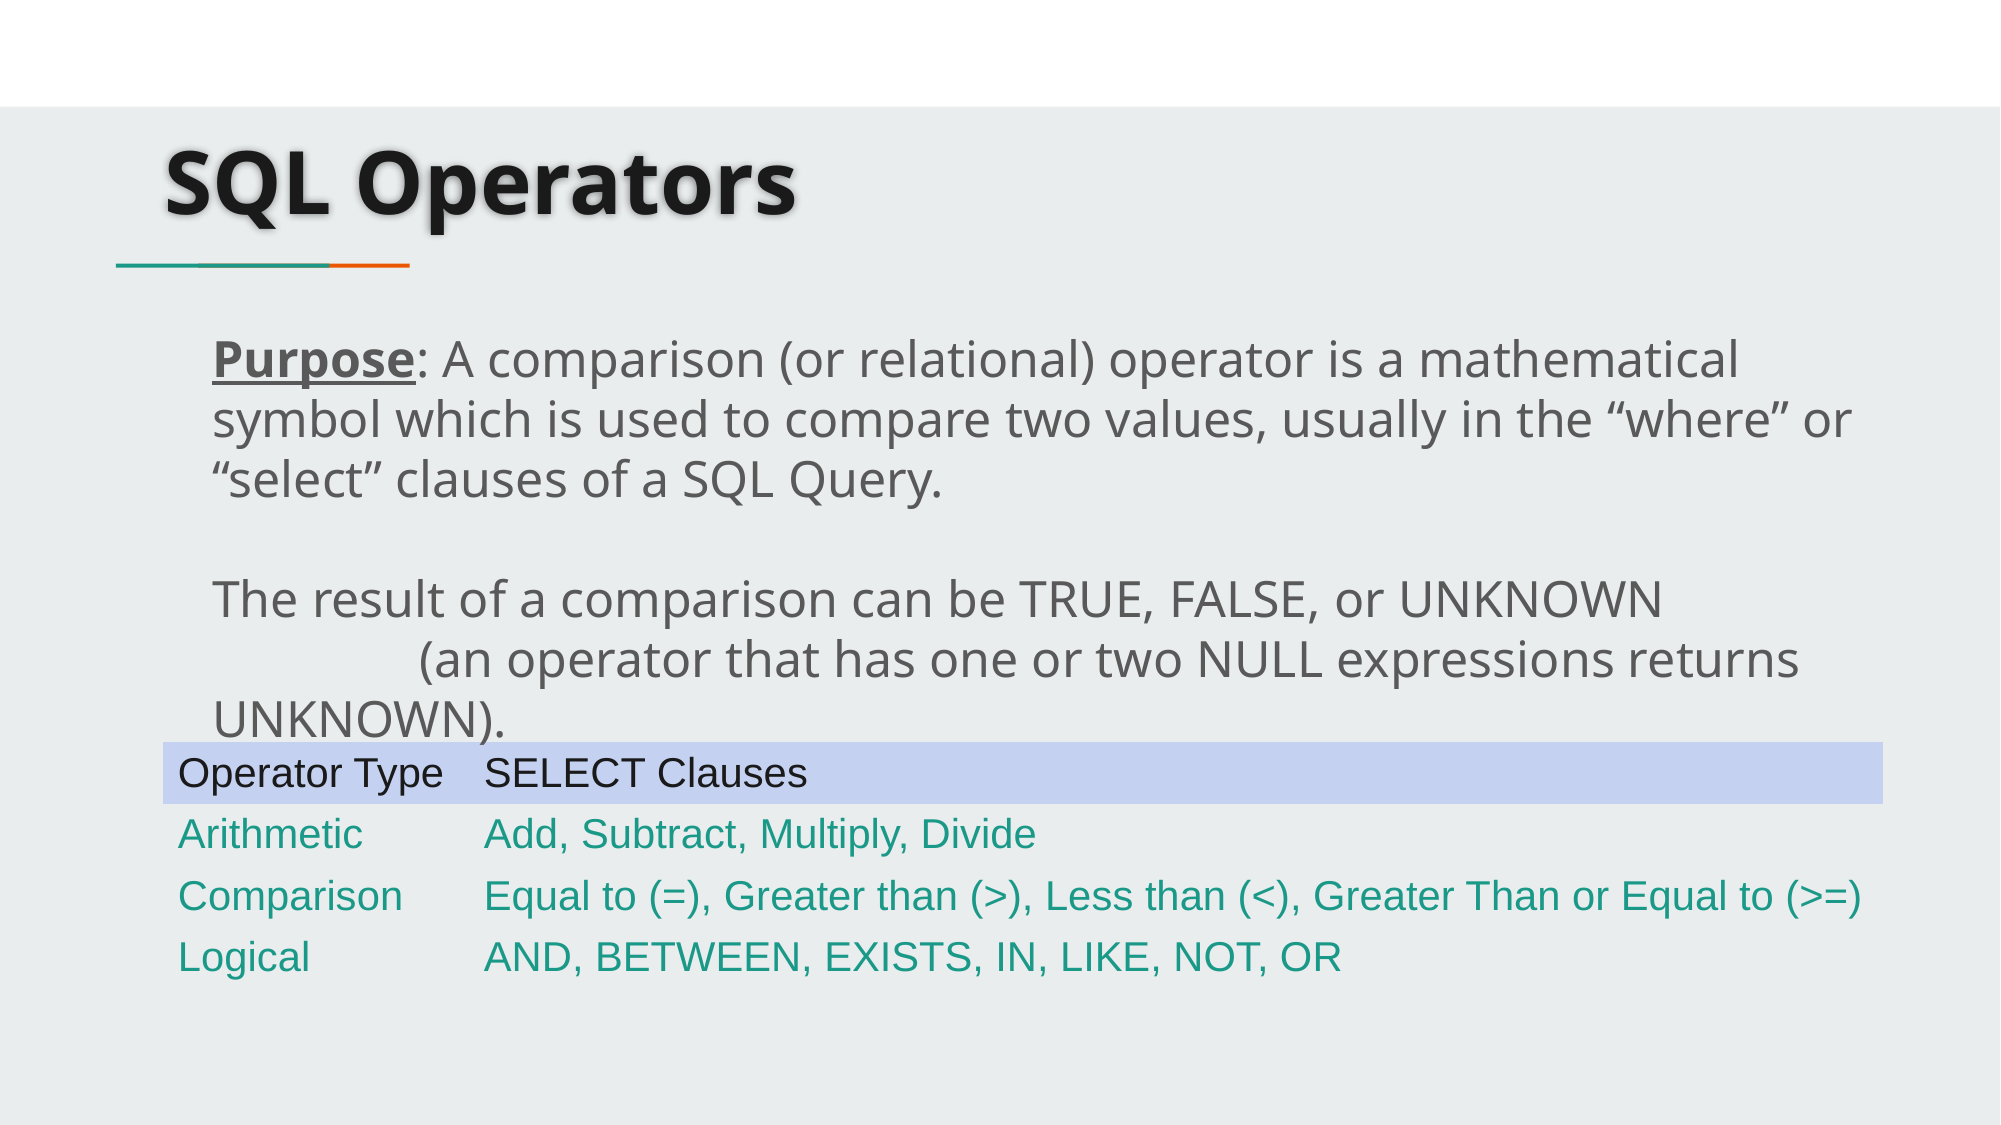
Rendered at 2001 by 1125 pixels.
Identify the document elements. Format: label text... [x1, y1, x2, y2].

title SQL Operators [149, 99, 1849, 260]
table_cell Equal to (=), Greater than (>), Less than (<), Greater Than or Equal to (>=) [469, 865, 1883, 927]
table_header SELECT Clauses [469, 742, 1883, 804]
table_cell Comparison [163, 865, 469, 927]
table_cell Add, Subtract, Multiply, Divide [469, 804, 1883, 865]
table_cell Arithmetic [163, 804, 469, 865]
table_cell Logical [163, 927, 469, 988]
table_header Operator Type [163, 742, 469, 804]
text_box Purpose: A comparison (or relational) operator is a mathematical symbol which is used to compare two values, usually in the “where” or “select” clauses of a SQL Query. The result of a comparison can be TRUE, FALSE, or UNKNOWN (an operator that has one or two NULL expressions returns UNKNOWN). [197, 312, 1884, 707]
table_cell AND, BETWEEN, EXISTS, IN, LIKE, NOT, OR [469, 927, 1883, 988]
